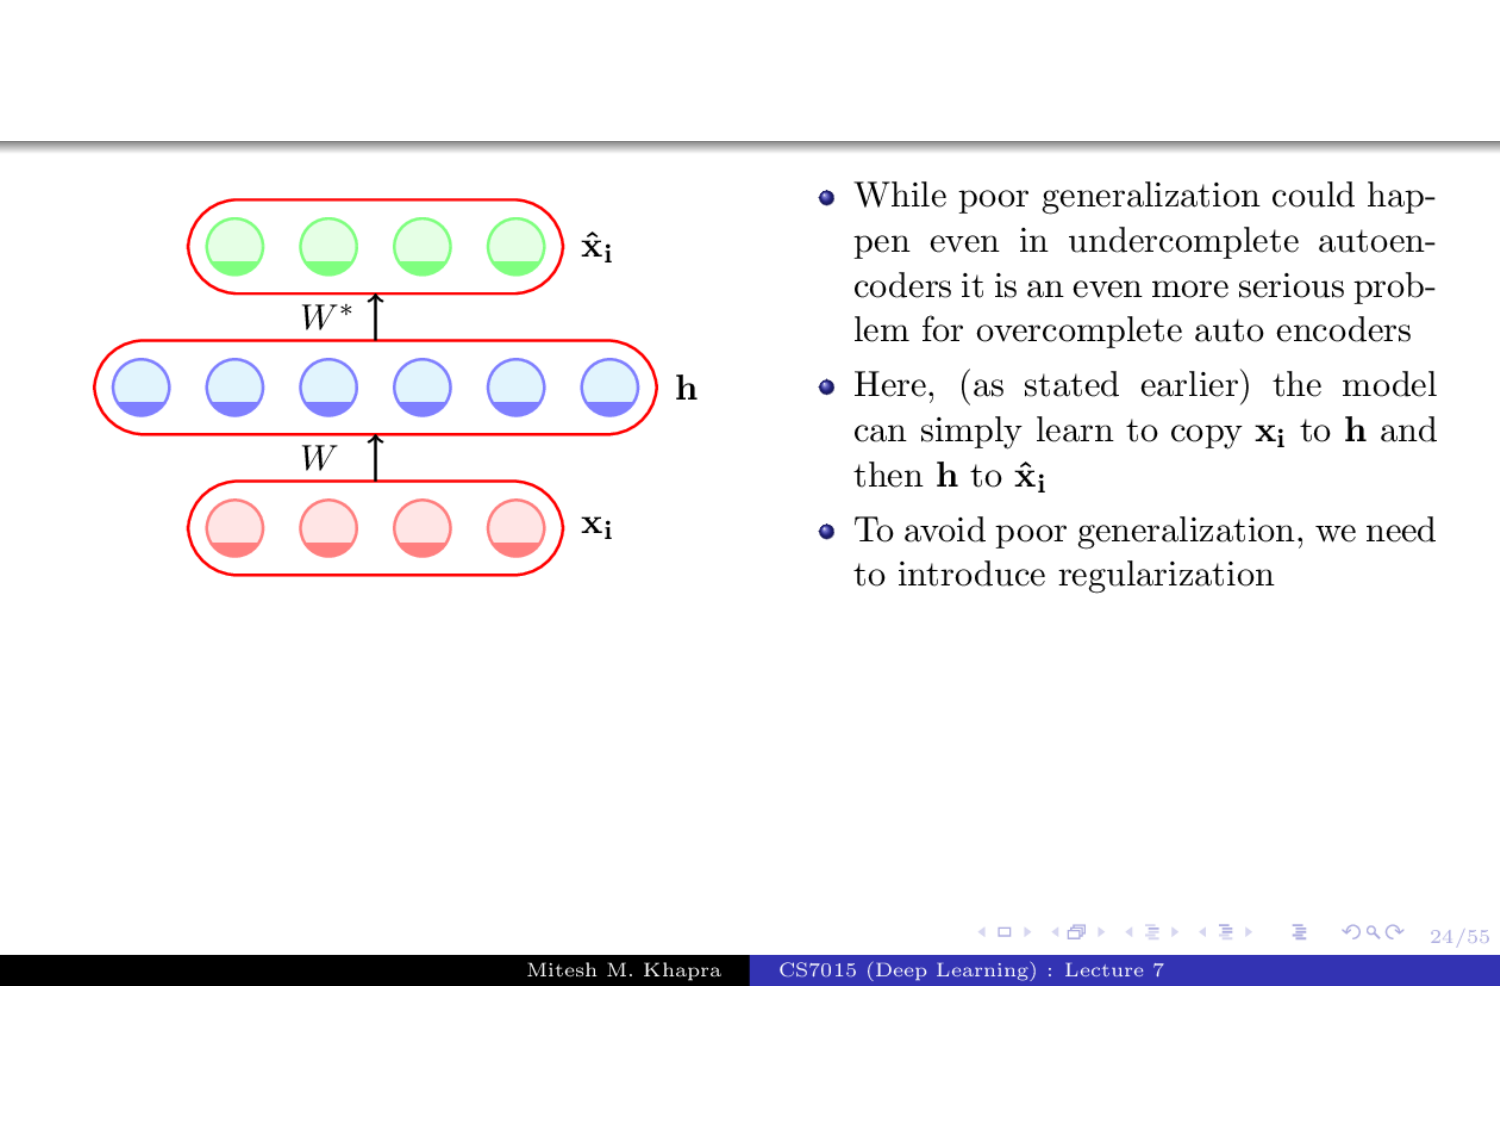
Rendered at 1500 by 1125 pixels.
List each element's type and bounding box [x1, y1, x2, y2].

picture [0, 141, 1500, 986]
